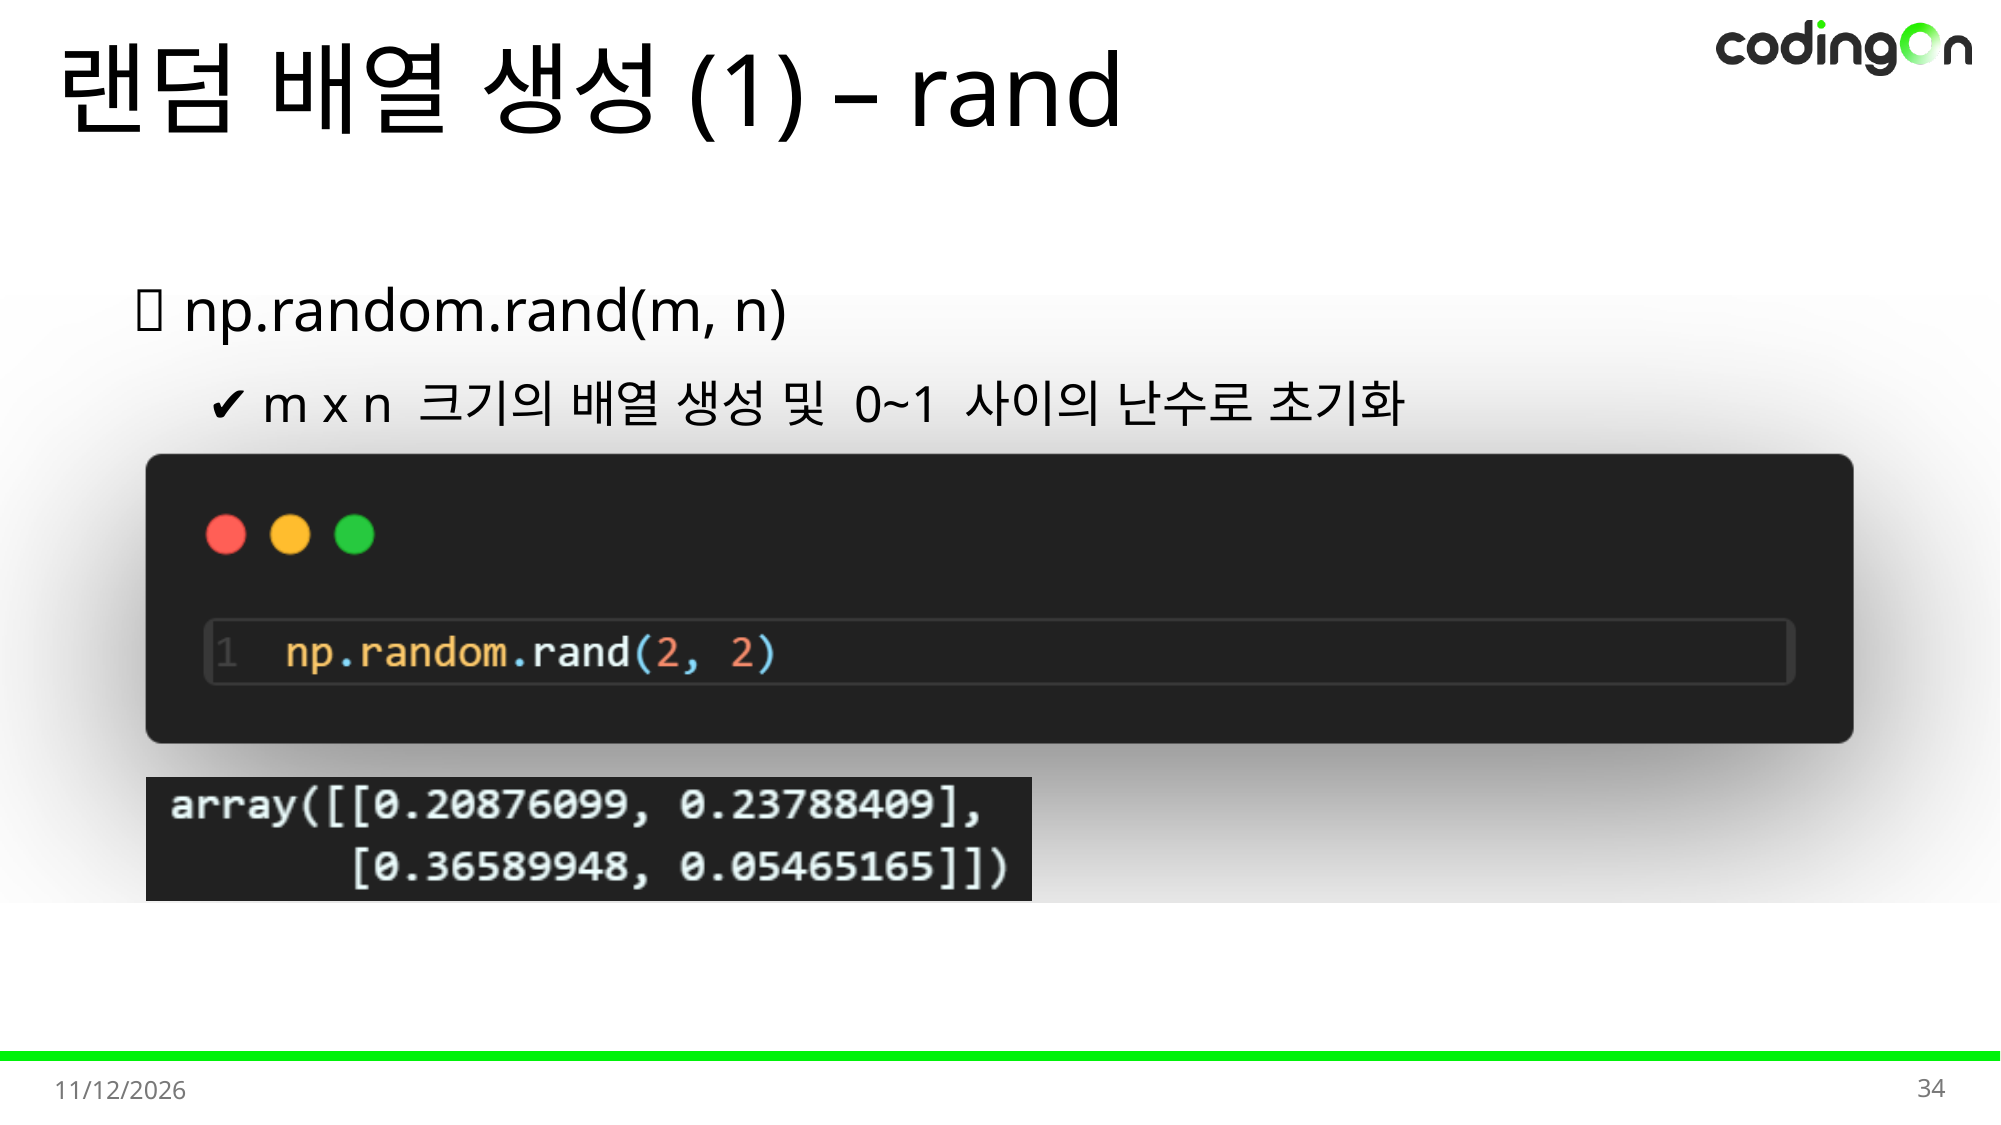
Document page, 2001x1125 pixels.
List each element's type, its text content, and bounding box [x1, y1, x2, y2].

text_box ✅ np.random.rand(m, n) ✔️ m x n 크기의 배열 생성 및 0~1 사이의 난수로 초기화 [118, 230, 1882, 295]
picture [1767, 20, 1972, 76]
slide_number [39, 1061, 490, 1122]
picture [0, 295, 2000, 903]
title 랜덤 배열 생성(1) – rand [41, 0, 1767, 188]
slide_number 34 [1510, 1059, 1961, 1120]
